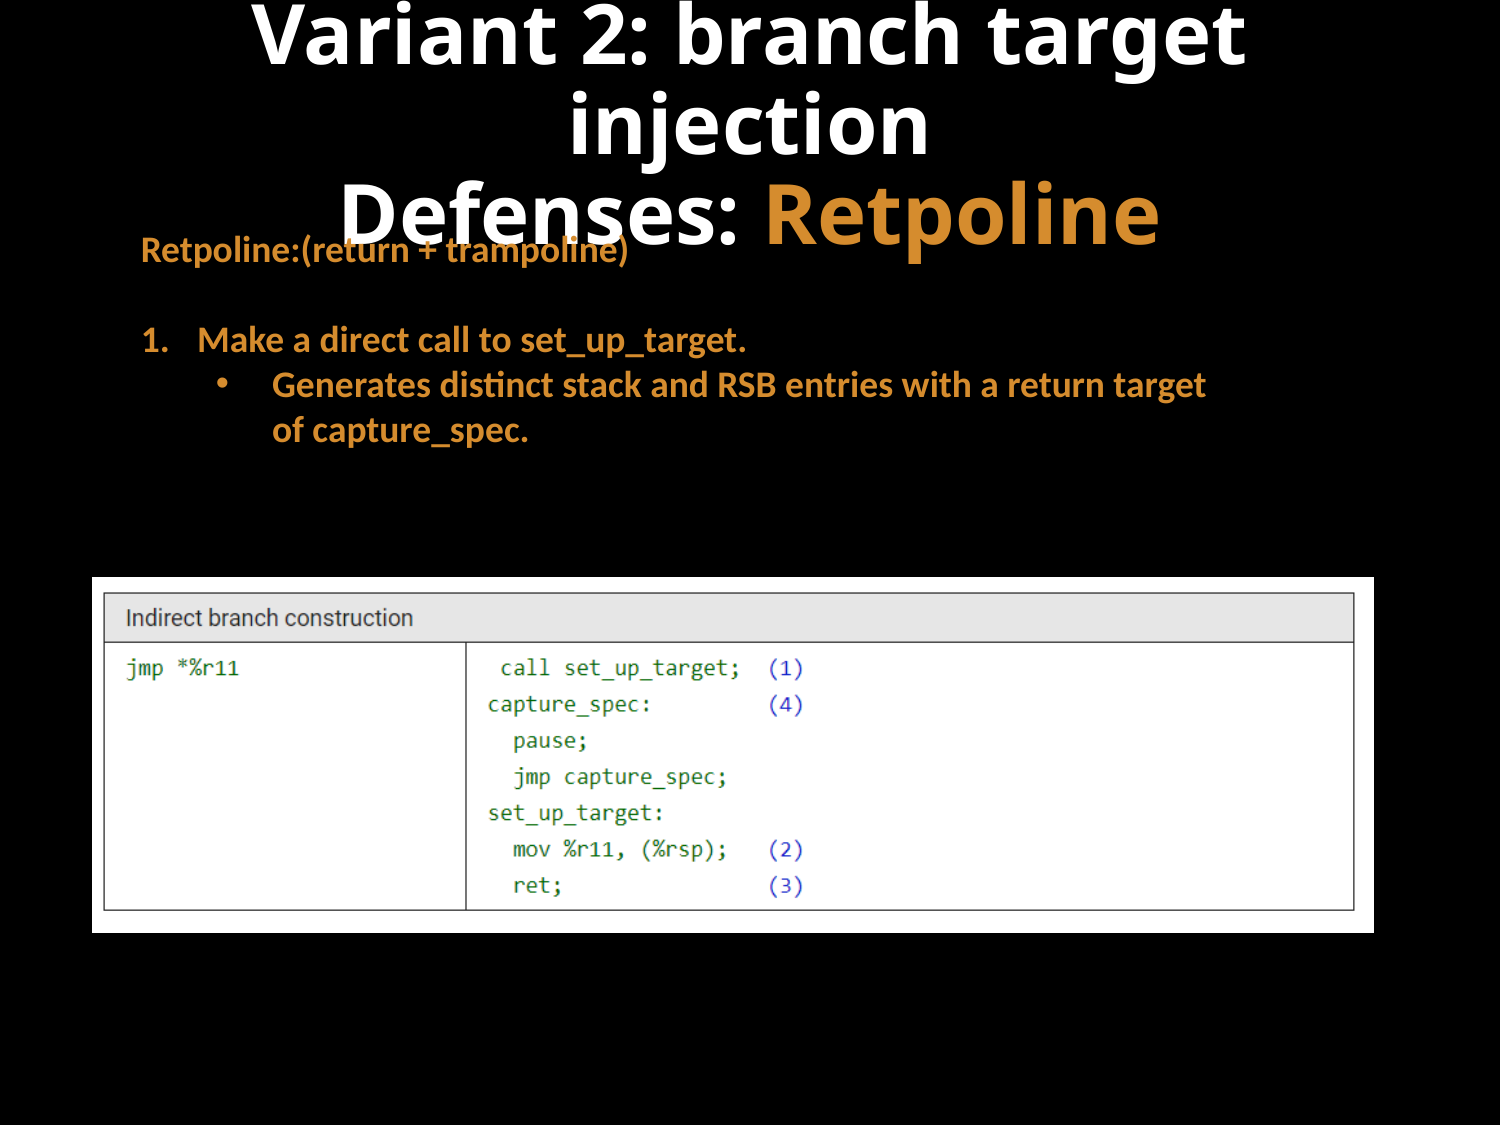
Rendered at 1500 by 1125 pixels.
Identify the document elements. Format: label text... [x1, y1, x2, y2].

picture [92, 577, 1374, 934]
title Variant 2: branch target injection Defenses: Retpoline [75, 24, 1425, 150]
text_box Retpoline:(return + trampoline) Make a direct call to set_up_target. Generates distinct stack and RSB entries with a return target of capture_spec. [126, 217, 1240, 577]
